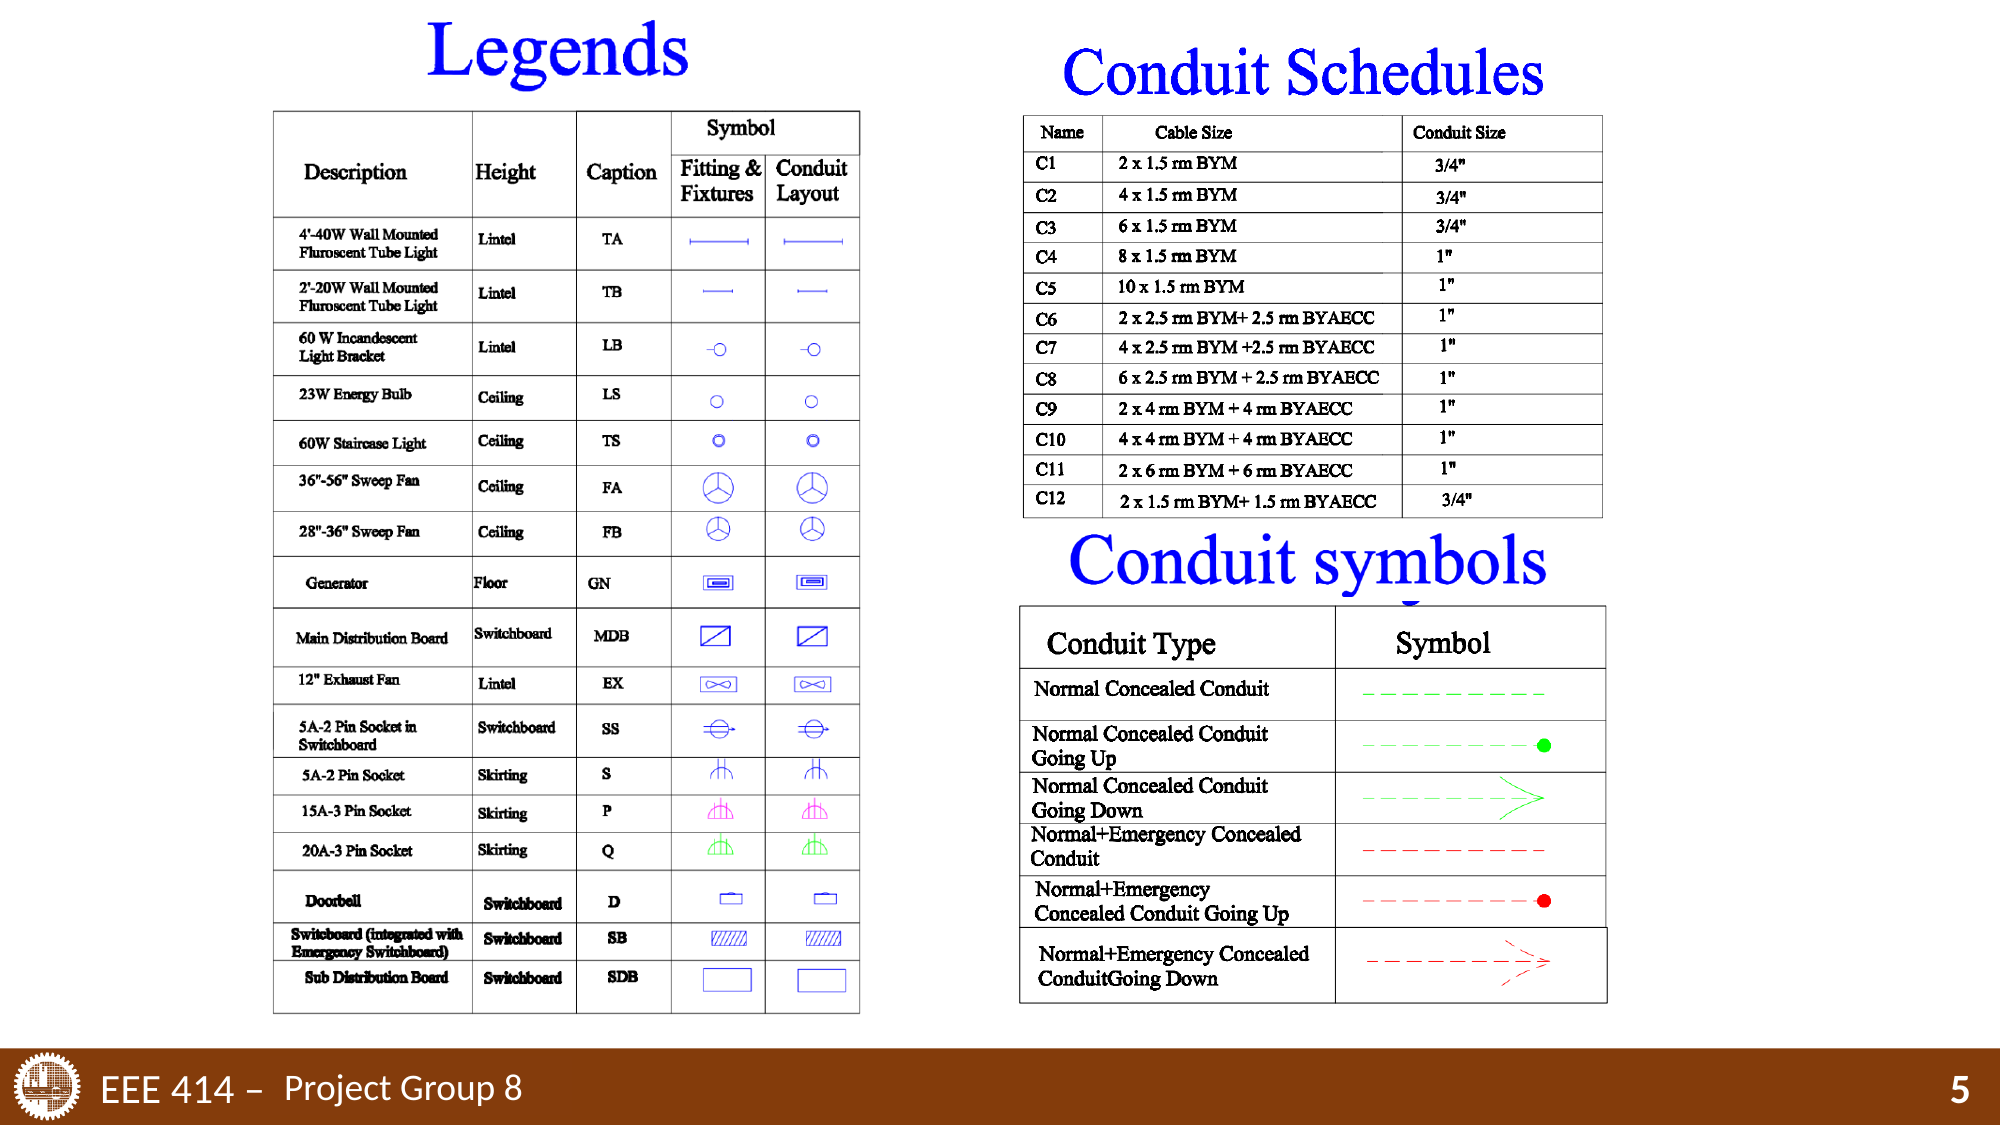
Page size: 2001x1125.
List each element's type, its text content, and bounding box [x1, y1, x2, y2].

picture [14, 1052, 82, 1121]
slide_number 5 [1535, 1056, 1986, 1117]
text_box Project Group 8 [269, 1055, 573, 1116]
picture [62, 16, 1721, 1020]
